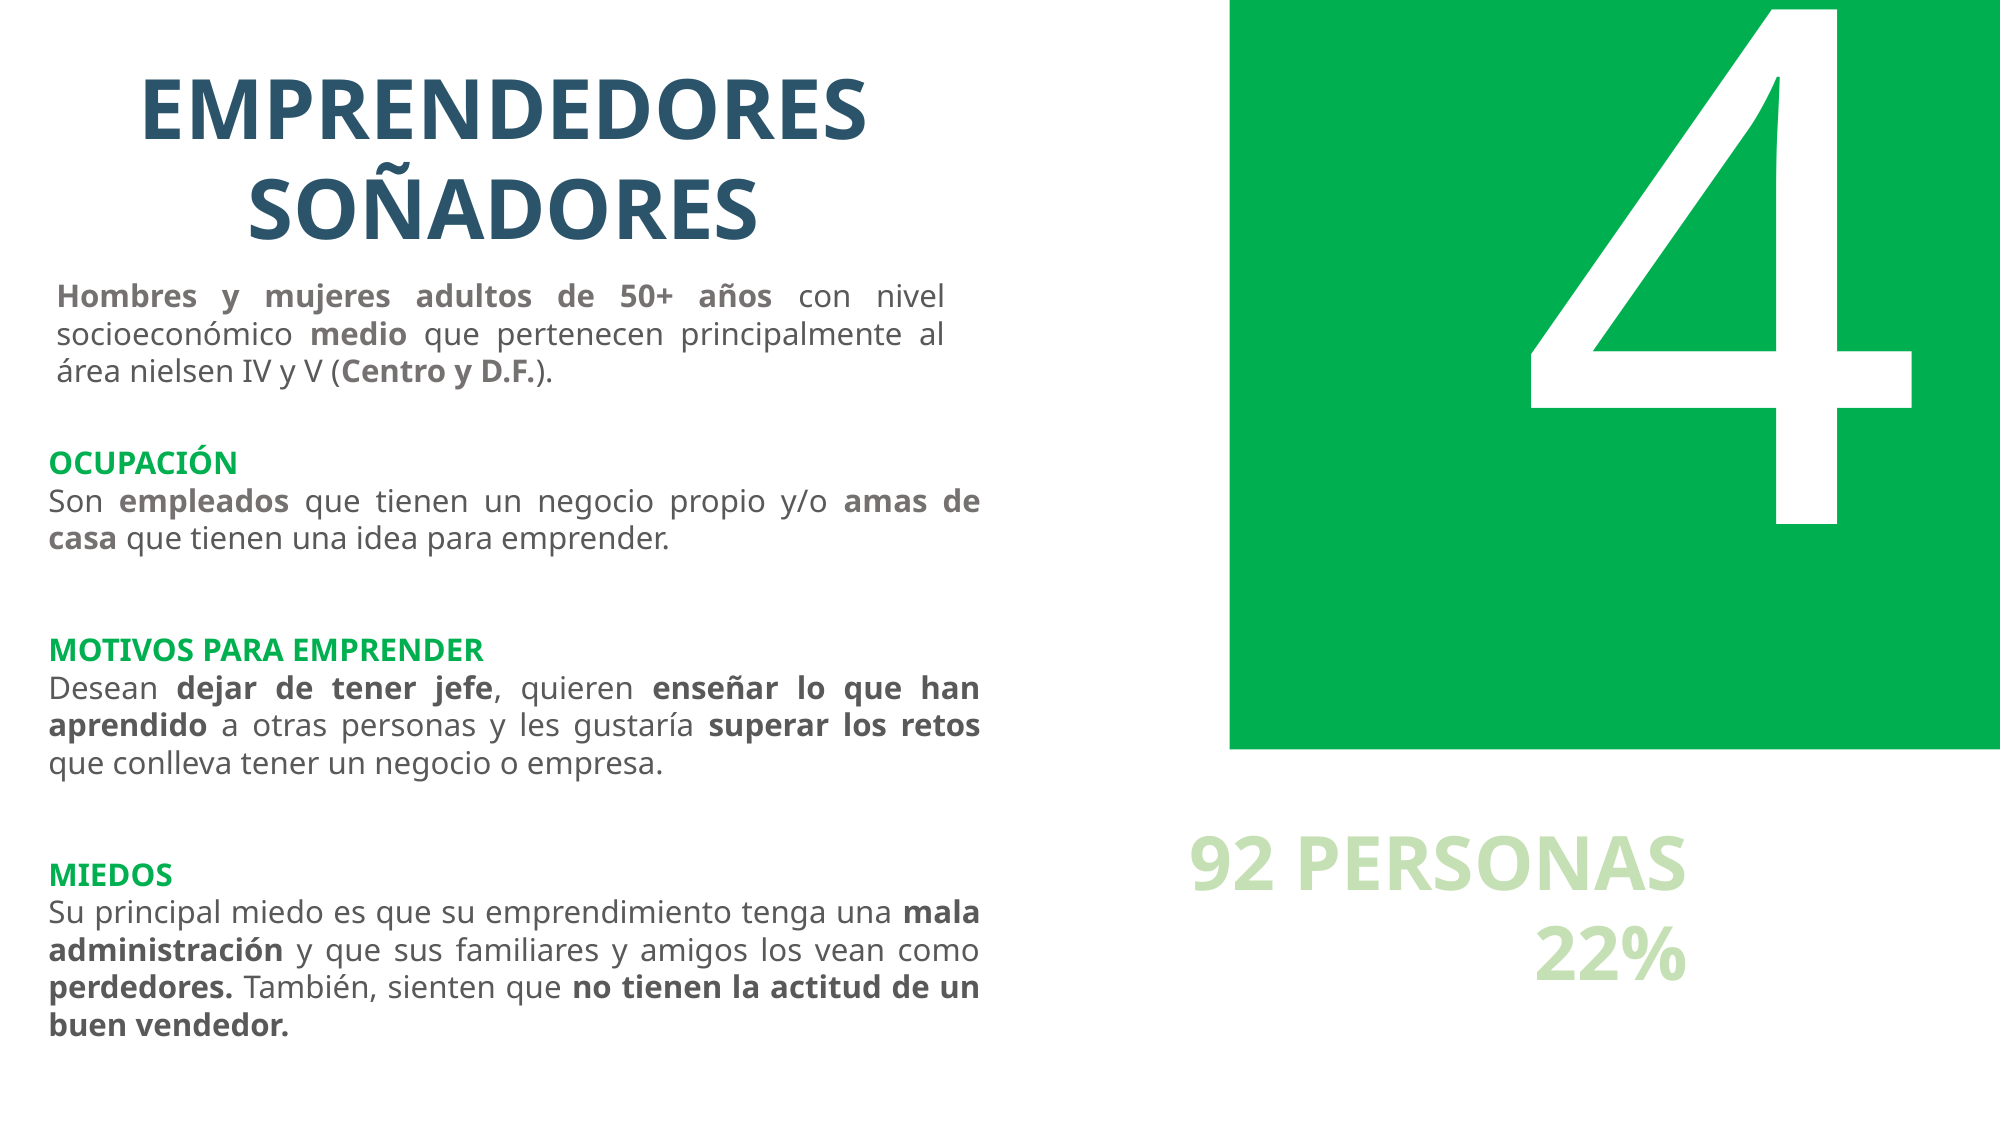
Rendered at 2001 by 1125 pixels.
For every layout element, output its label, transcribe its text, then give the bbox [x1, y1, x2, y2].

text_box OCUPACIÓN Son empleados que tienen un negocio propio y/o amas de casa que tienen una idea para emprender. MOTIVOS PARA EMPRENDER Desean dejar de tener jefe, quieren enseñar lo que han aprendido a otras personas y les gustaría superar los retos que conlleva tener un negocio o empresa. MIEDOS Su principal miedo es que su emprendimiento tenga una mala administración y que sus familiares y amigos los vean como perdedores. También, sienten que no tienen la actitud de un buen vendedor. [33, 435, 996, 1125]
text_box Hombres y mujeres adultos de 50+ años con nivel socioeconómico medio que pertenecen principalmente al área nielsen IV y V (Centro y D.F.). [41, 268, 960, 396]
text_box EMPRENDEDORES SOÑADORES [38, 49, 969, 264]
text_box 4 [1229, 0, 2000, 751]
text_box 92 PERSONAS 22% [1174, 807, 1703, 1003]
